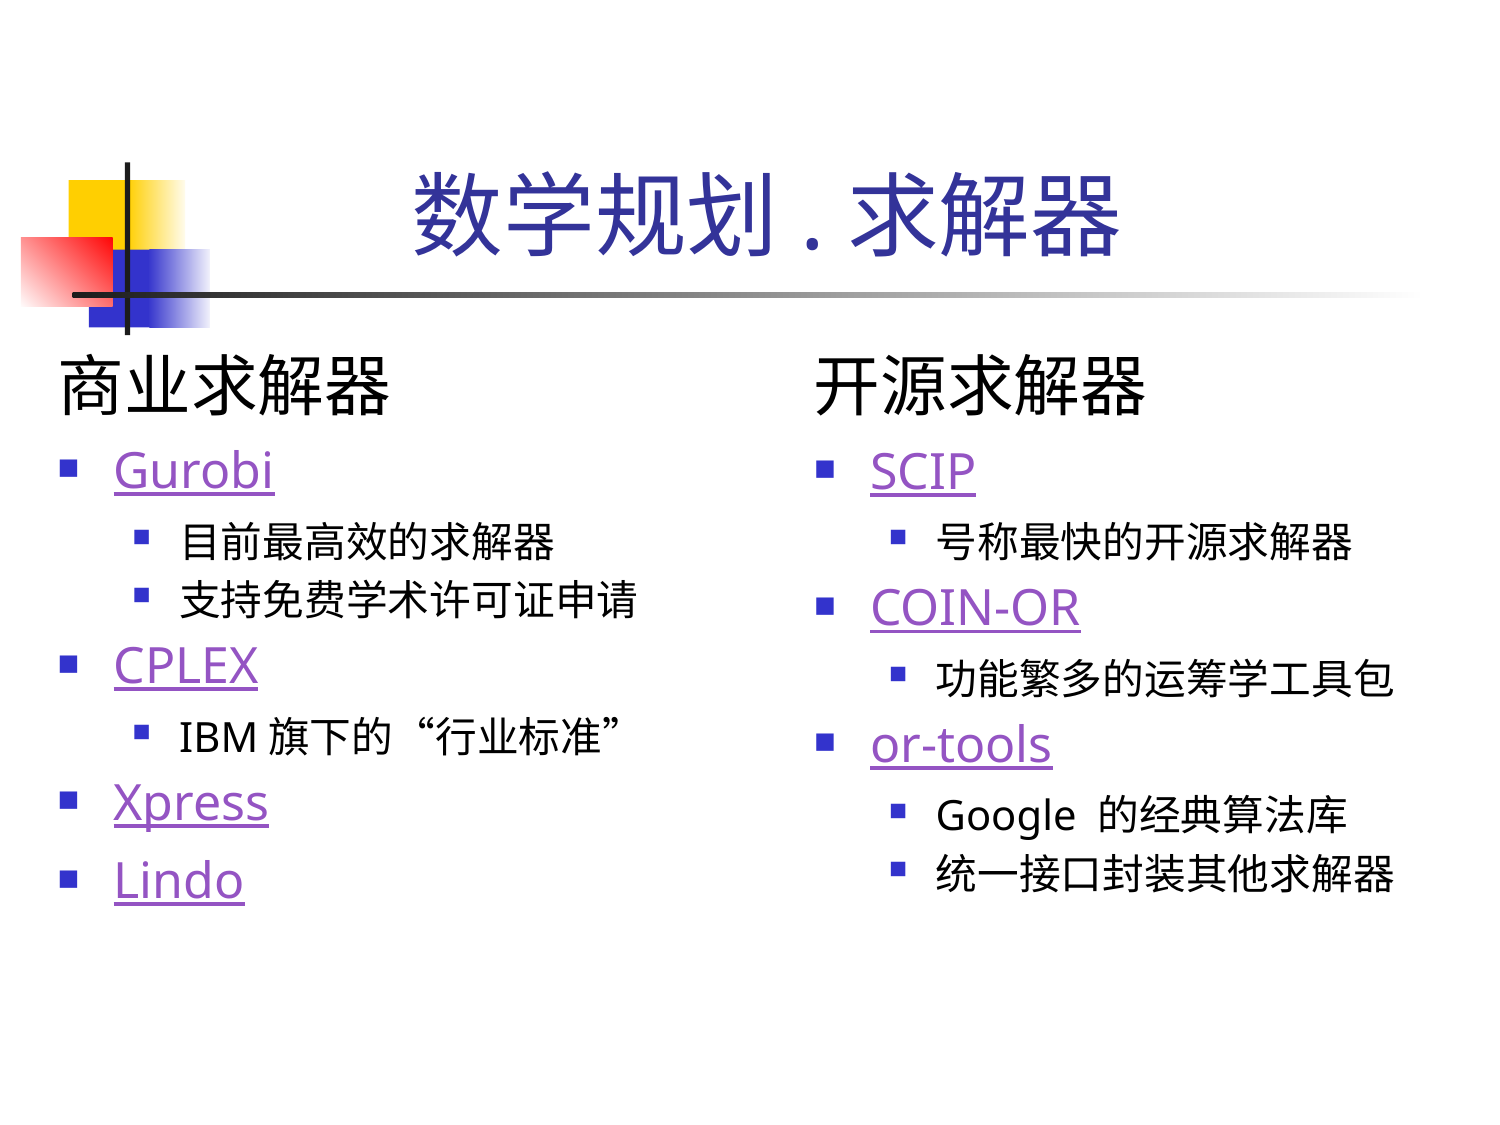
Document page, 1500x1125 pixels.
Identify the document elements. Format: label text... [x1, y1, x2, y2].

list 商业求解器 [42, 326, 714, 431]
title 数学规划.求解器 [66, 35, 1468, 275]
list 开源求解器 [798, 326, 1471, 431]
list SCIP 号称最快的开源求解器 COIN-OR 功能繁多的运筹学工具包 or-tools Google 的经典算法库 统一接口封装其他求解器 [798, 431, 1471, 1001]
list Gurobi 目前最高效的求解器 支持免费学术许可证申请 CPLEX IBM旗下的“行业标准” Xpress Lindo [42, 431, 714, 1001]
